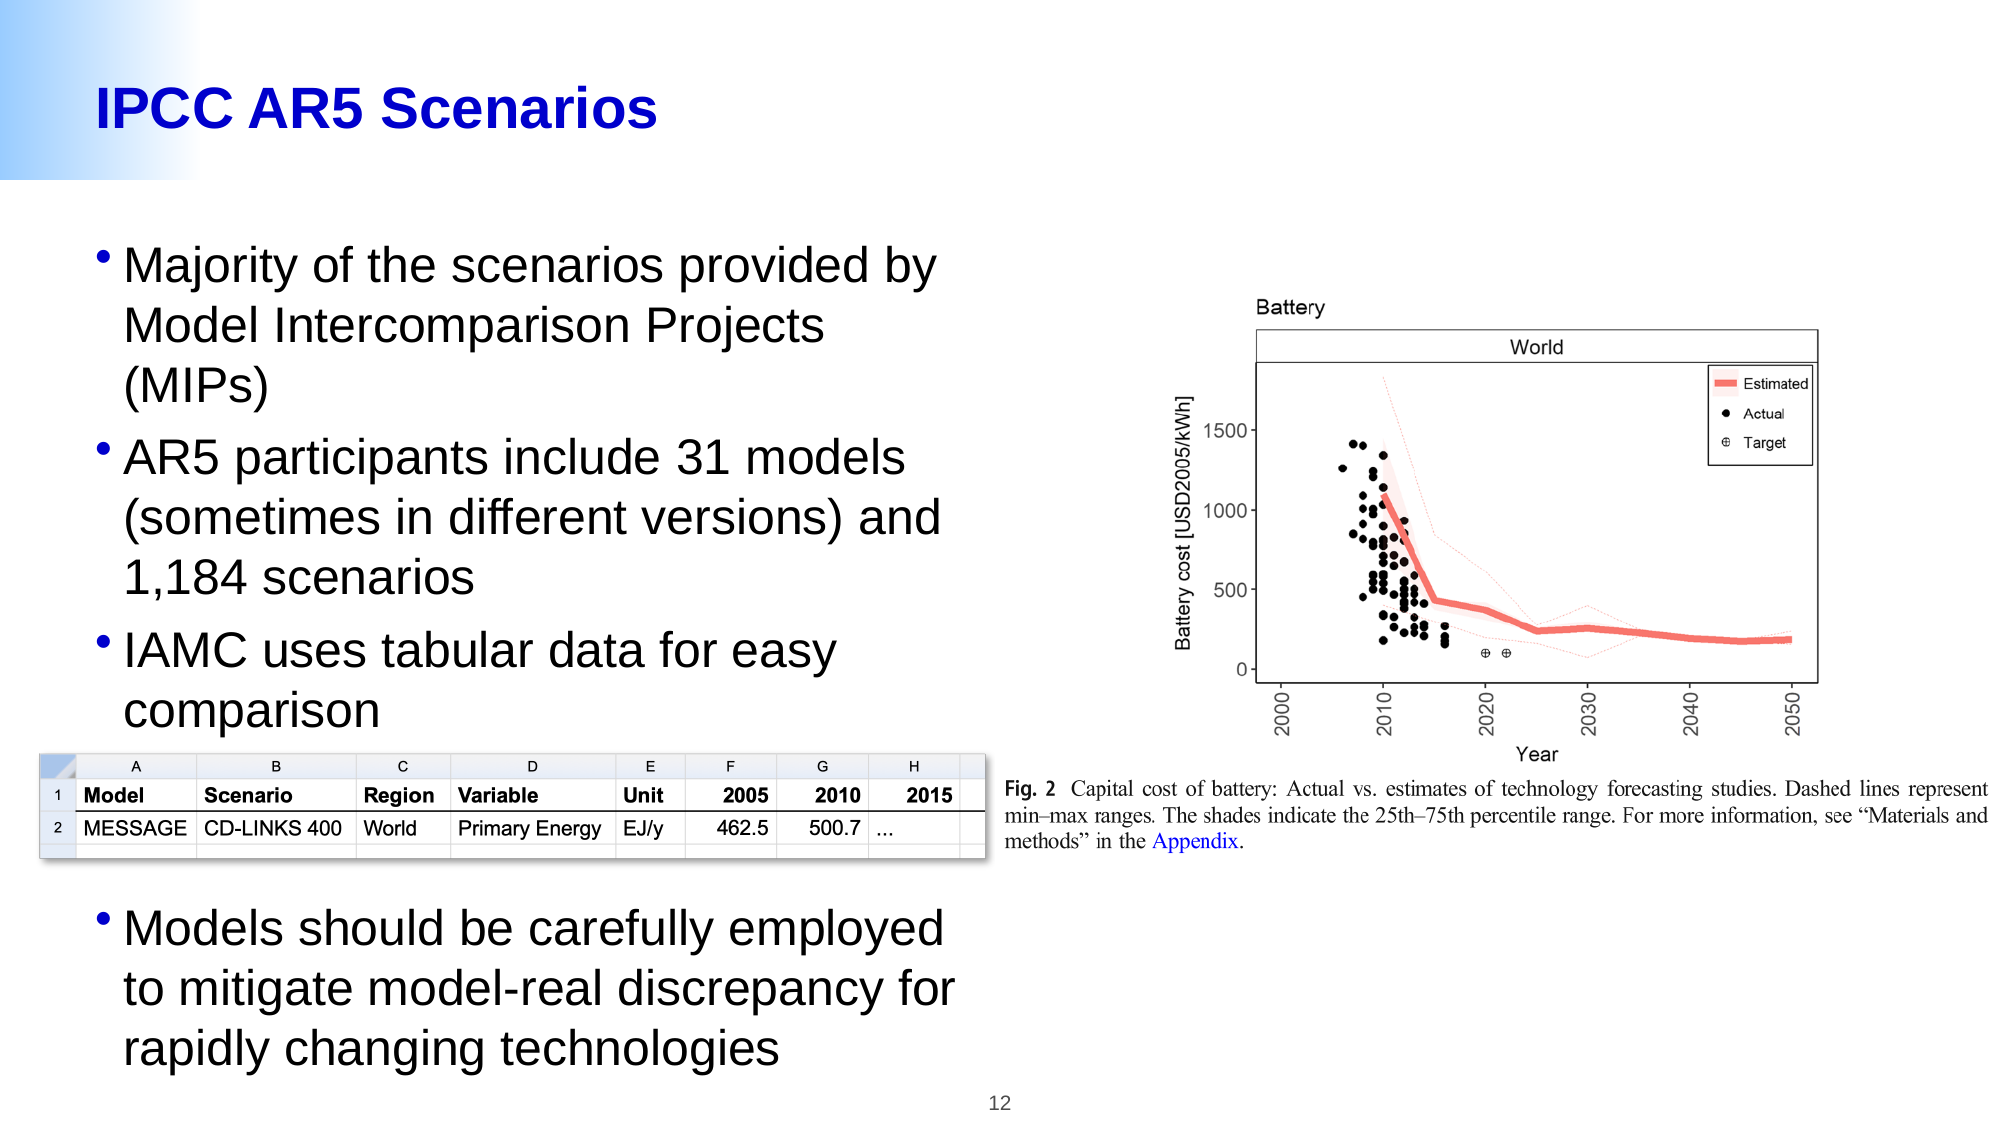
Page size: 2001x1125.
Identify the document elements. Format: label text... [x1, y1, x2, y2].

picture [31, 101, 1992, 1091]
list Majority of the scenarios provided by Model Intercomparison Projects (MIPs) AR5 participants include 31 models (sometimes in different versions) and 1,184 scenarios IAMC uses tabular data for easy comparison Models should be carefully employed to mitigate model-real discrepancy for rapidly changing technologies [79, 881, 981, 1035]
title IPCC AR5 Scenarios [79, 29, 1921, 181]
list Majority of the scenarios provided by Model Intercomparison Projects (MIPs) AR5 participants include 31 models (sometimes in different versions) and 1,184 scenarios IAMC uses tabular data for easy comparison Models should be carefully employed to mitigate model-real discrepancy for rapidly changing technologies [79, 224, 981, 744]
